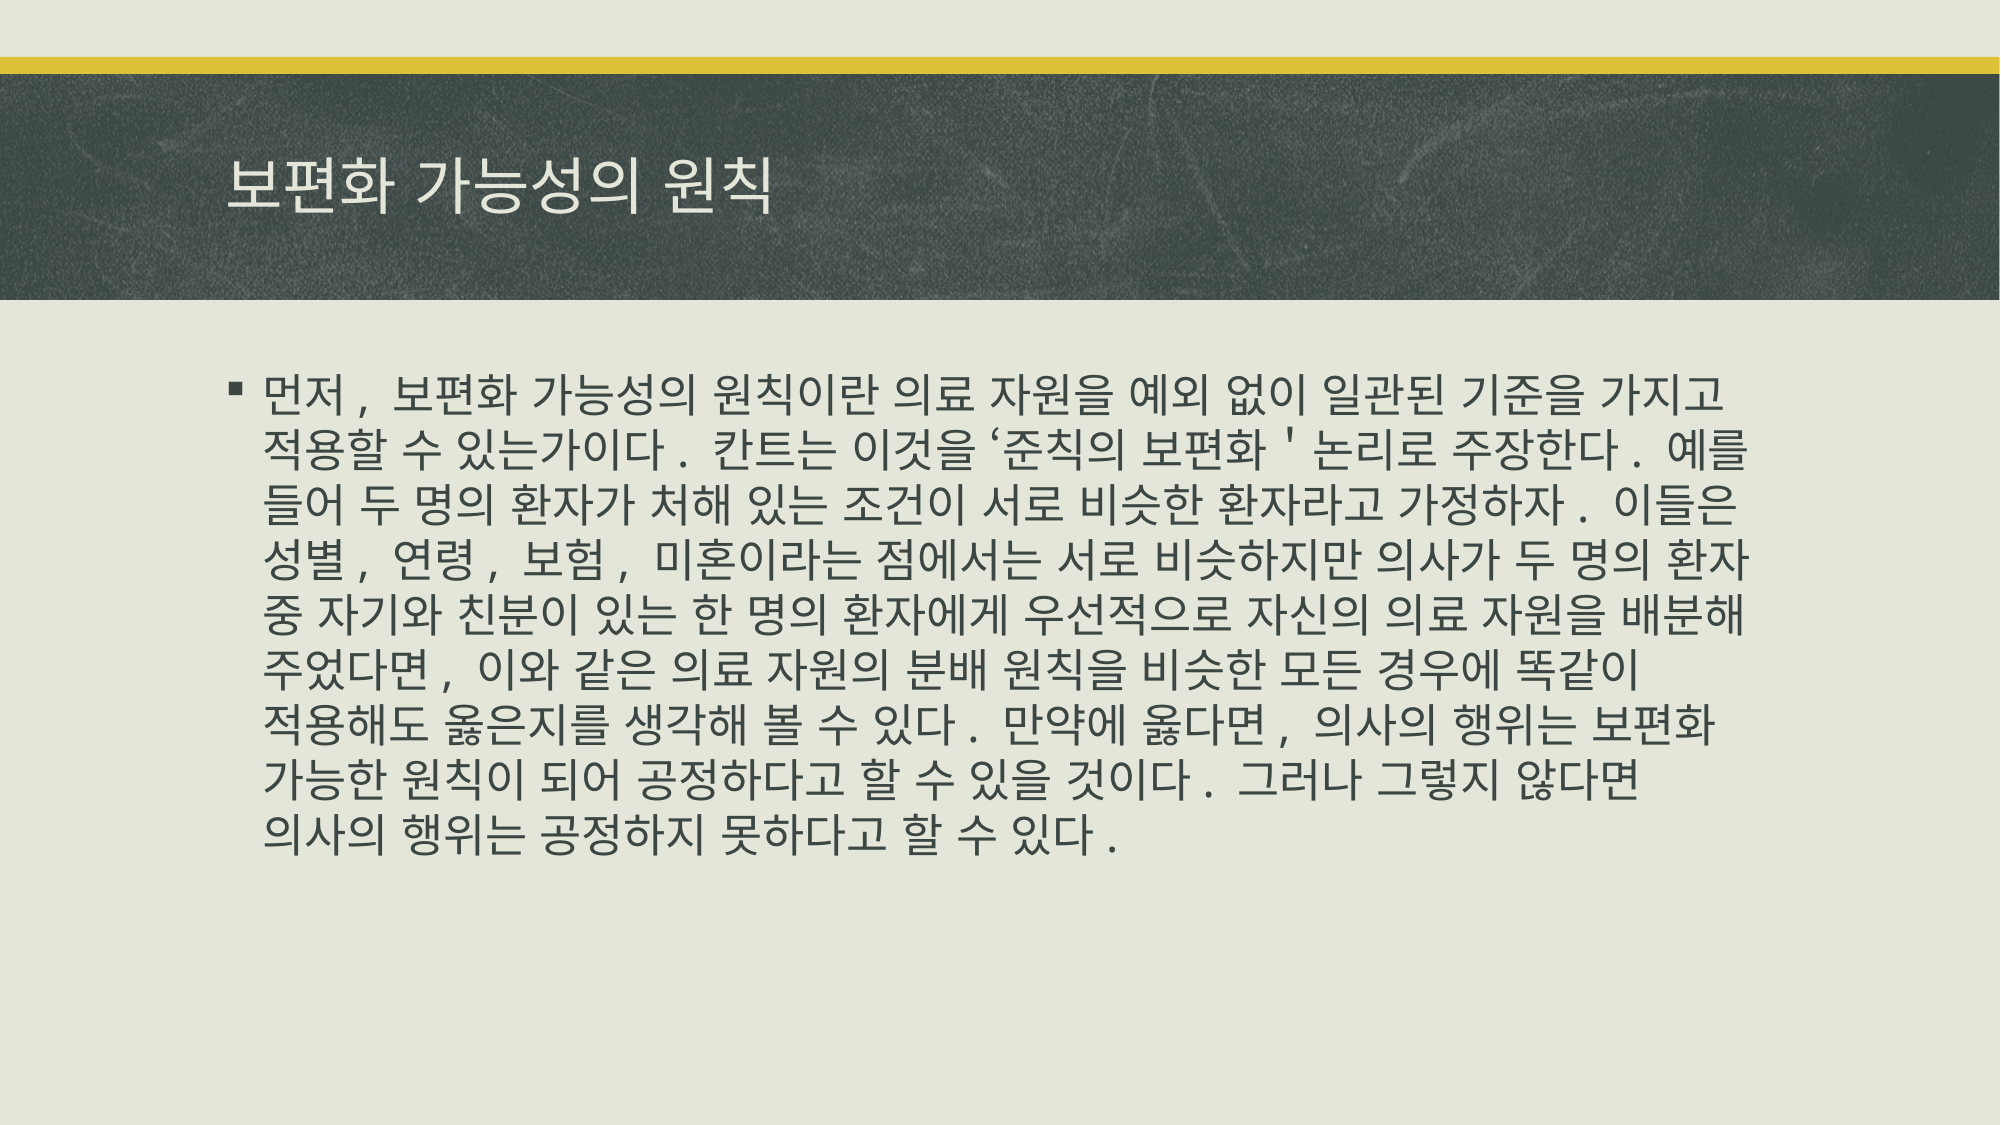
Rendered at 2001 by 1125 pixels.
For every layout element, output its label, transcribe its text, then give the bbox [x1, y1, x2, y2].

picture [0, 74, 2000, 300]
title 보편화 가능성의 원칙 [210, 76, 1790, 300]
list 먼저, 보편화 가능성의 원칙이란 의료 자원을 예외 없이 일관된 기준을 가지고 적용할 수 있는가이다. 칸트는 이것을 ‘준칙의 보편화＇논리로 주장한다. 예를 들어 두 명의 환자가 처해 있는 조건이 서로 비슷한 환자라고 가정하자. 이들은 성별, 연령, 보험, 미혼이라는 점에서는 서로 비슷하지만 의사가 두 명의 환자 중 자기와 친분이 있는 한 명의 환자에게 우선적으로 자신의 의료 자원을 배분해 주었다면, 이와 같은 의료 자원의 분배 원칙을 비슷한 모든 경우에 똑같이 적용해도 옳은지를 생각해 볼 수 있다. 만약에 옳다면, 의사의 행위는 보편화 가능한 원칙이 되어 공정하다고 할 수 있을 것이다. 그러나 그렇지 않다면 의사의 행위는 공정하지 못하다고 할 수 있다. [210, 359, 1790, 1014]
